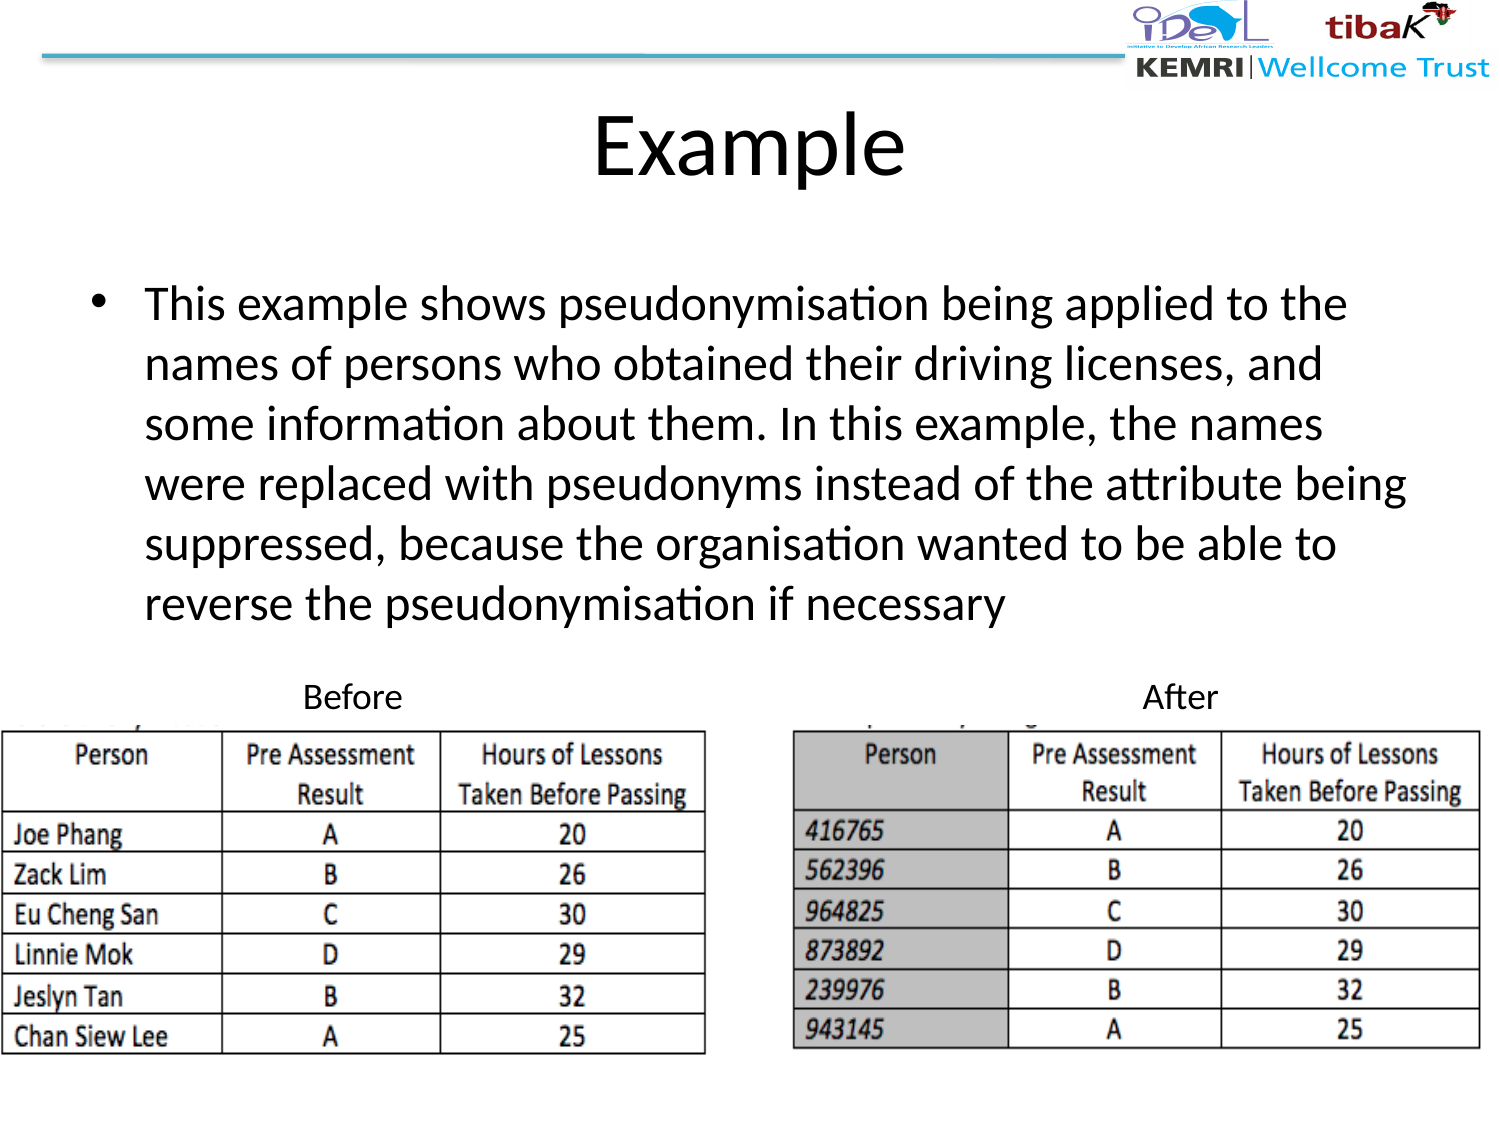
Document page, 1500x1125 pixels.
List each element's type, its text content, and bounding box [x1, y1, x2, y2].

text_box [41, 0, 1500, 91]
picture [0, 725, 721, 1069]
text_box Before [288, 664, 419, 723]
title Example [75, 99, 1425, 233]
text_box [782, 664, 1500, 1070]
list This example shows pseudonymisation being applied to the names of persons who obtained their driving licenses, and some information about them. In this example, the names were replaced with pseudonyms instead of the attribute being suppressed, because the organisation wanted to be able to reverse the pseudonymisation if necessary [75, 262, 1425, 645]
